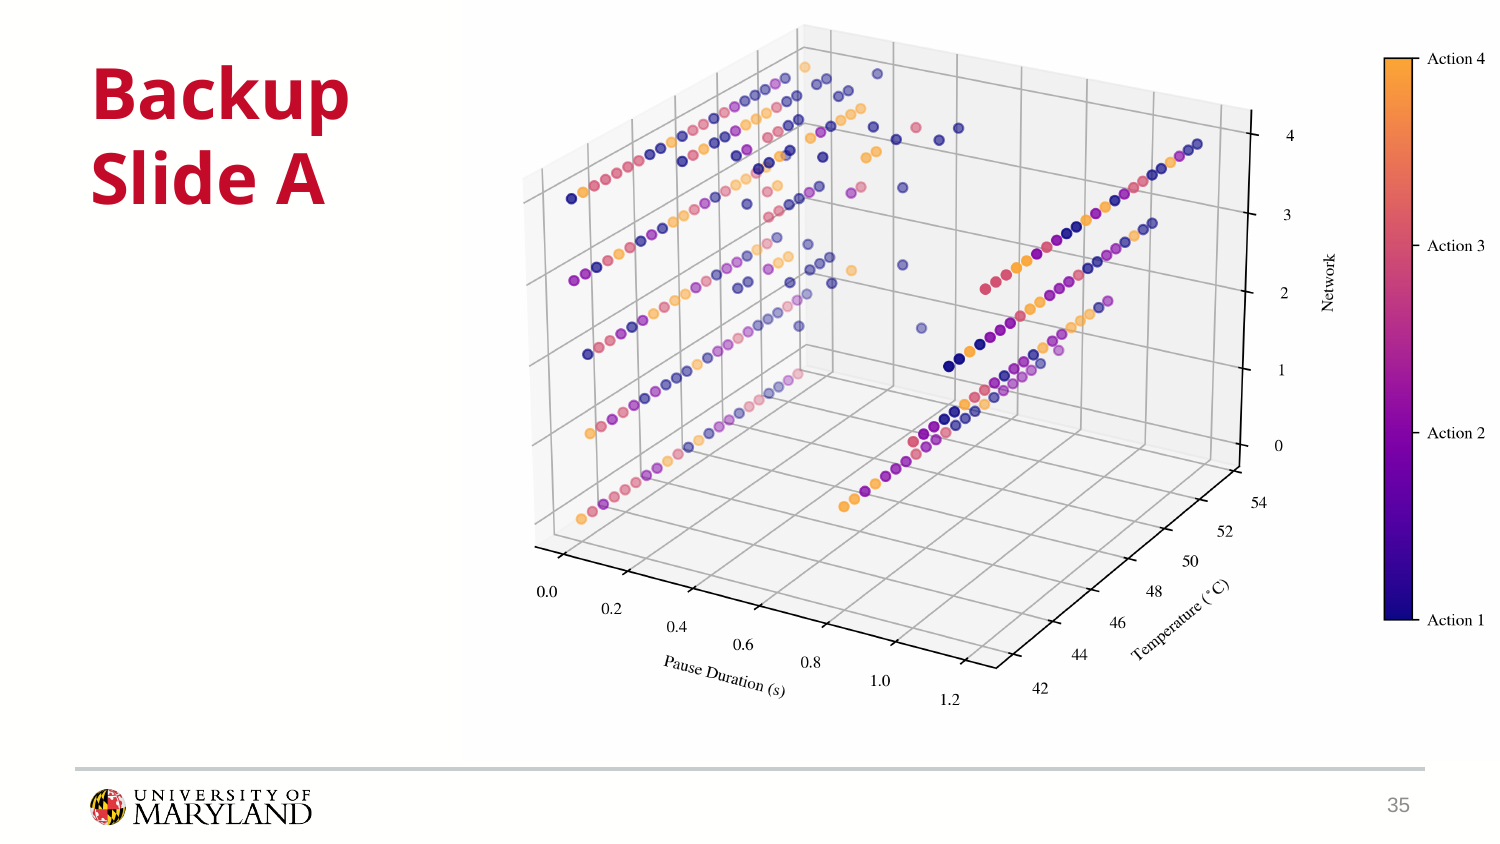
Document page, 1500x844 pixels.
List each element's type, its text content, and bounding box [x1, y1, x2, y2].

picture [461, 0, 1500, 762]
slide_number 34 [1074, 782, 1425, 827]
picture [78, 771, 329, 842]
title Backup Slide A [75, 33, 386, 686]
